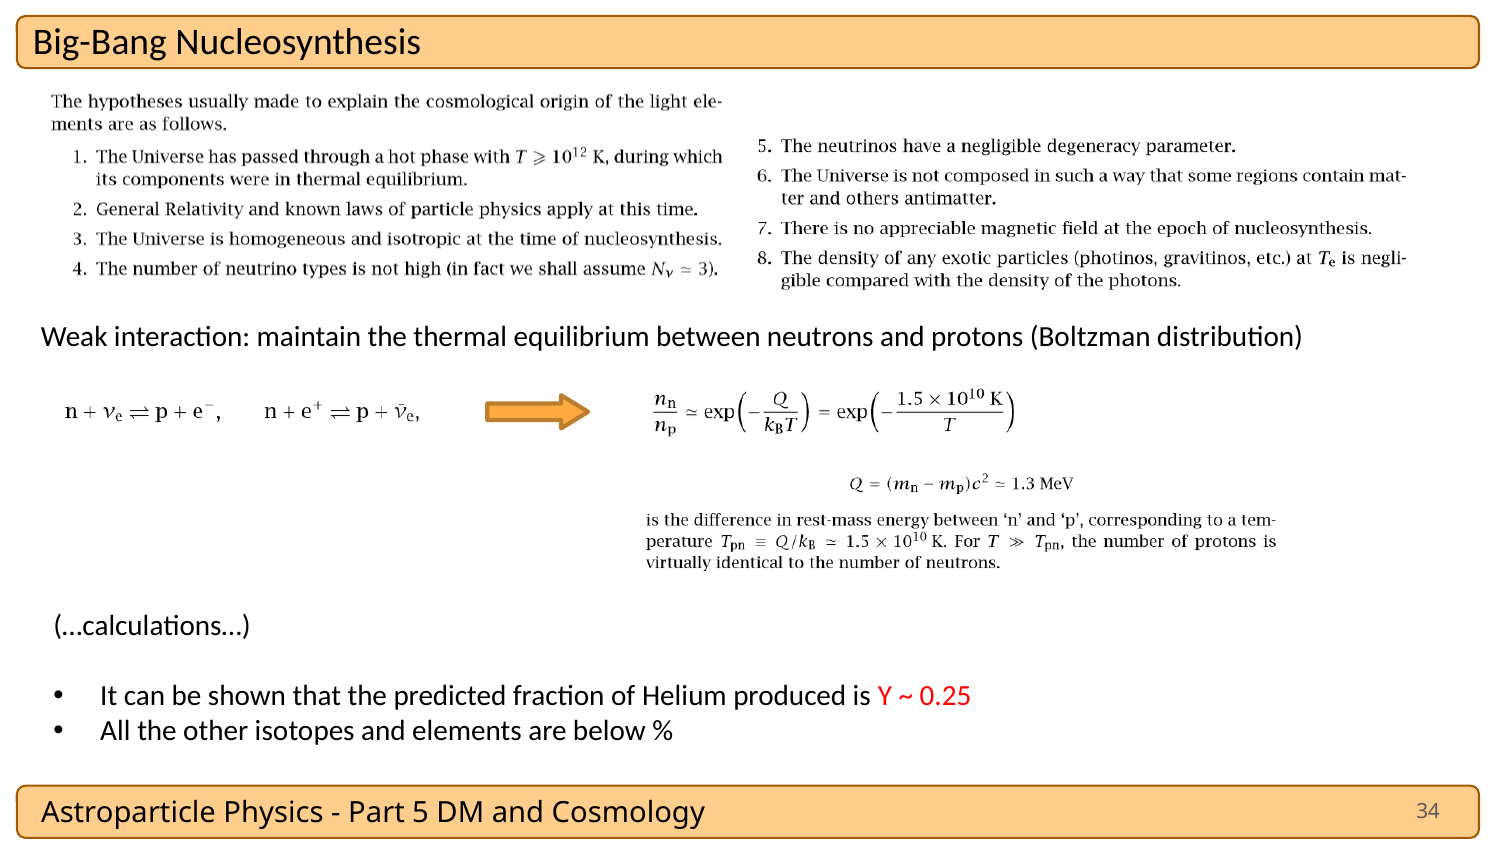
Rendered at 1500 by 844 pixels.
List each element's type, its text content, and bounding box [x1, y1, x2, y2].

text_box [485, 393, 591, 431]
text_box Big-Bang Nucleosynthesis [18, 9, 1500, 70]
slide_number 34 [1105, 782, 1455, 841]
text_box Weak interaction: maintain the thermal equilibrium between neutrons and protons (Boltzman distribution) [26, 310, 1361, 360]
picture [623, 370, 1036, 451]
picture [36, 83, 1420, 301]
text_box (…calculations…) It can be shown that the predicted fraction of Helium produced is Y ~ 0.25 All the other isotopes and elements are below % [38, 599, 1290, 754]
picture [38, 381, 434, 429]
picture [639, 467, 1290, 582]
footer Astroparticle Physics - Part 5 DM and Cosmology [26, 785, 841, 844]
